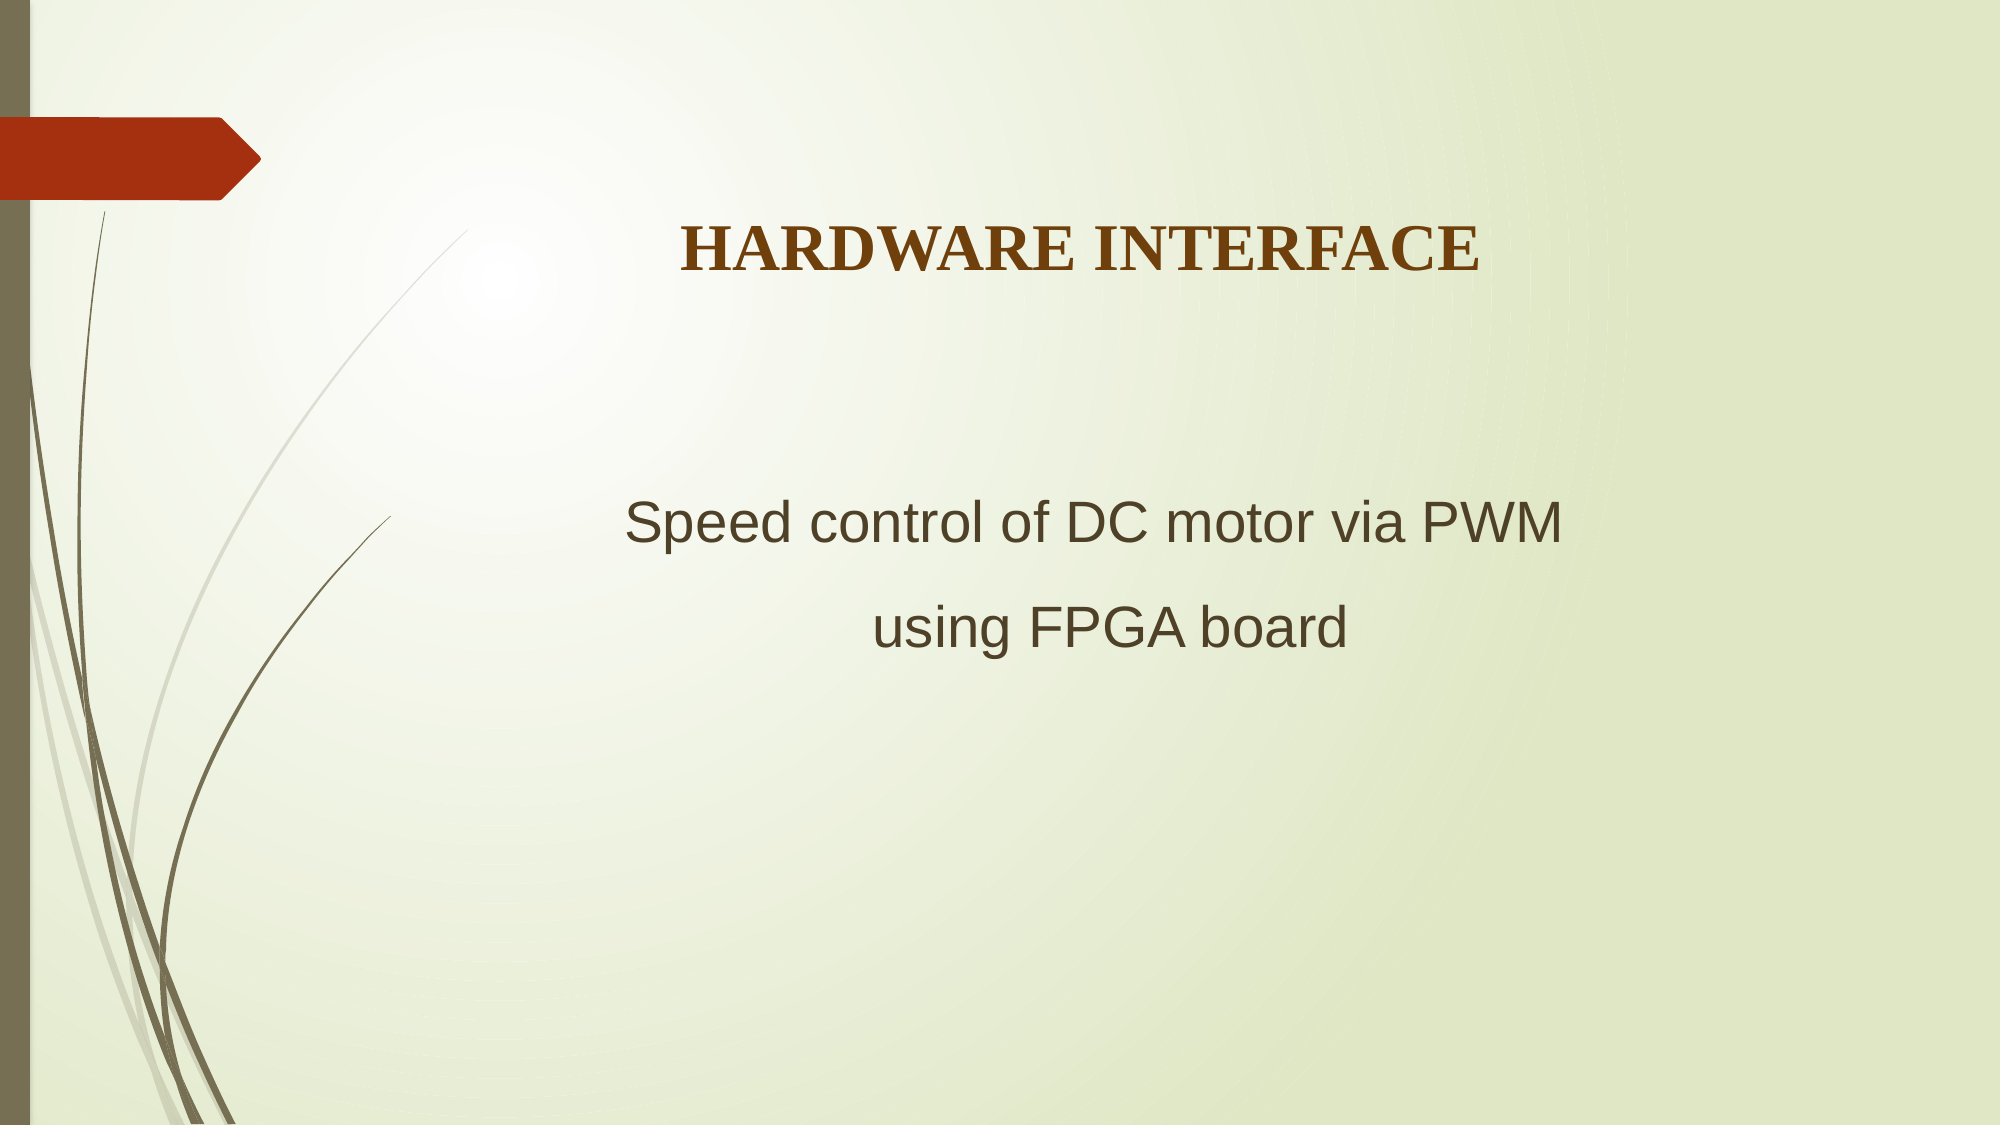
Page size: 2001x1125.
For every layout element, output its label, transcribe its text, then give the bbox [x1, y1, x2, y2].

text_box Speed control of DC motor via PWM using FPGA board [415, 441, 1807, 667]
text_box HARDWARE INTERFACE [379, 196, 1784, 291]
